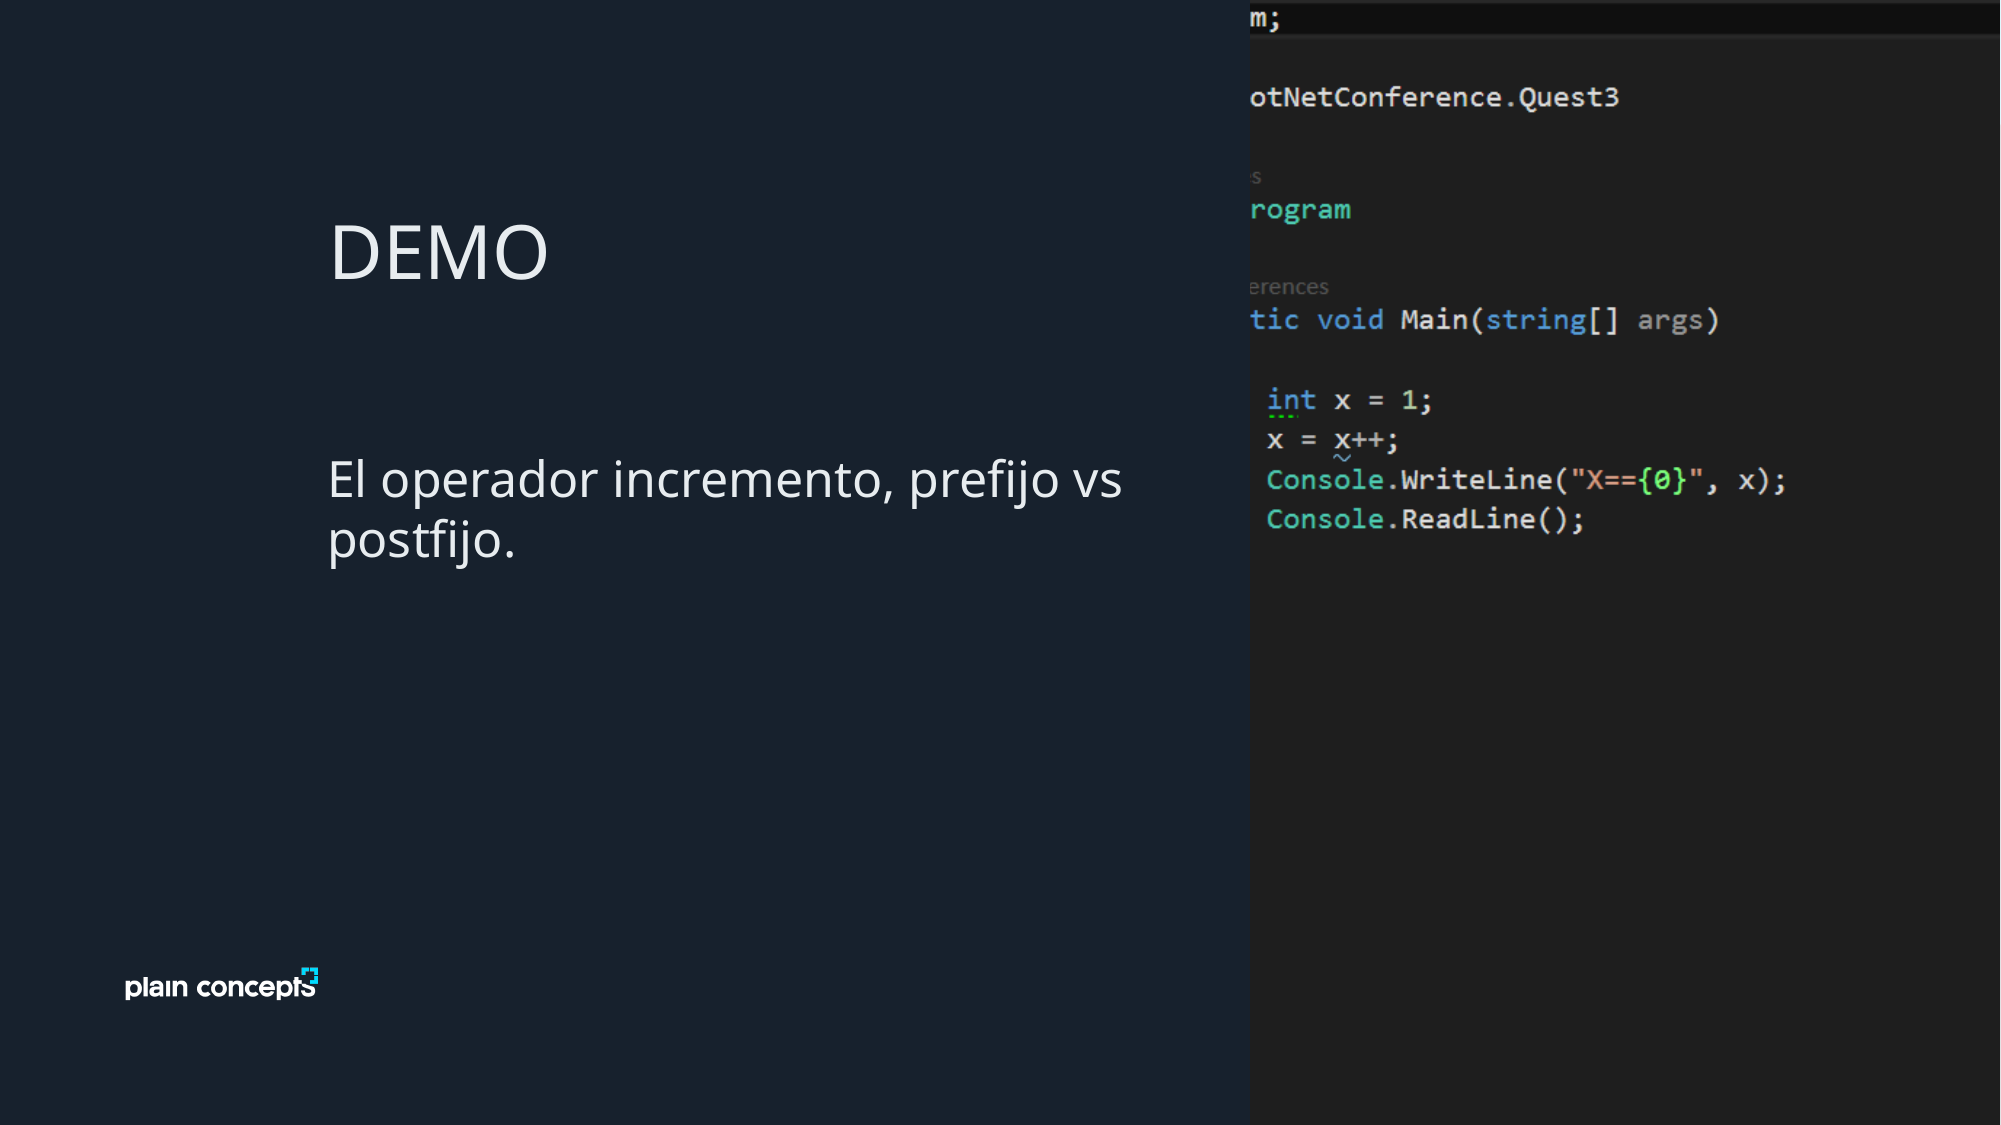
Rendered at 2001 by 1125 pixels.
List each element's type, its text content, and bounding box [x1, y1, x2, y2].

picture [0, 0, 2001, 1125]
list El operador incremento, prefijo vs postfijo. [312, 439, 1150, 938]
title demo [313, 187, 1242, 313]
